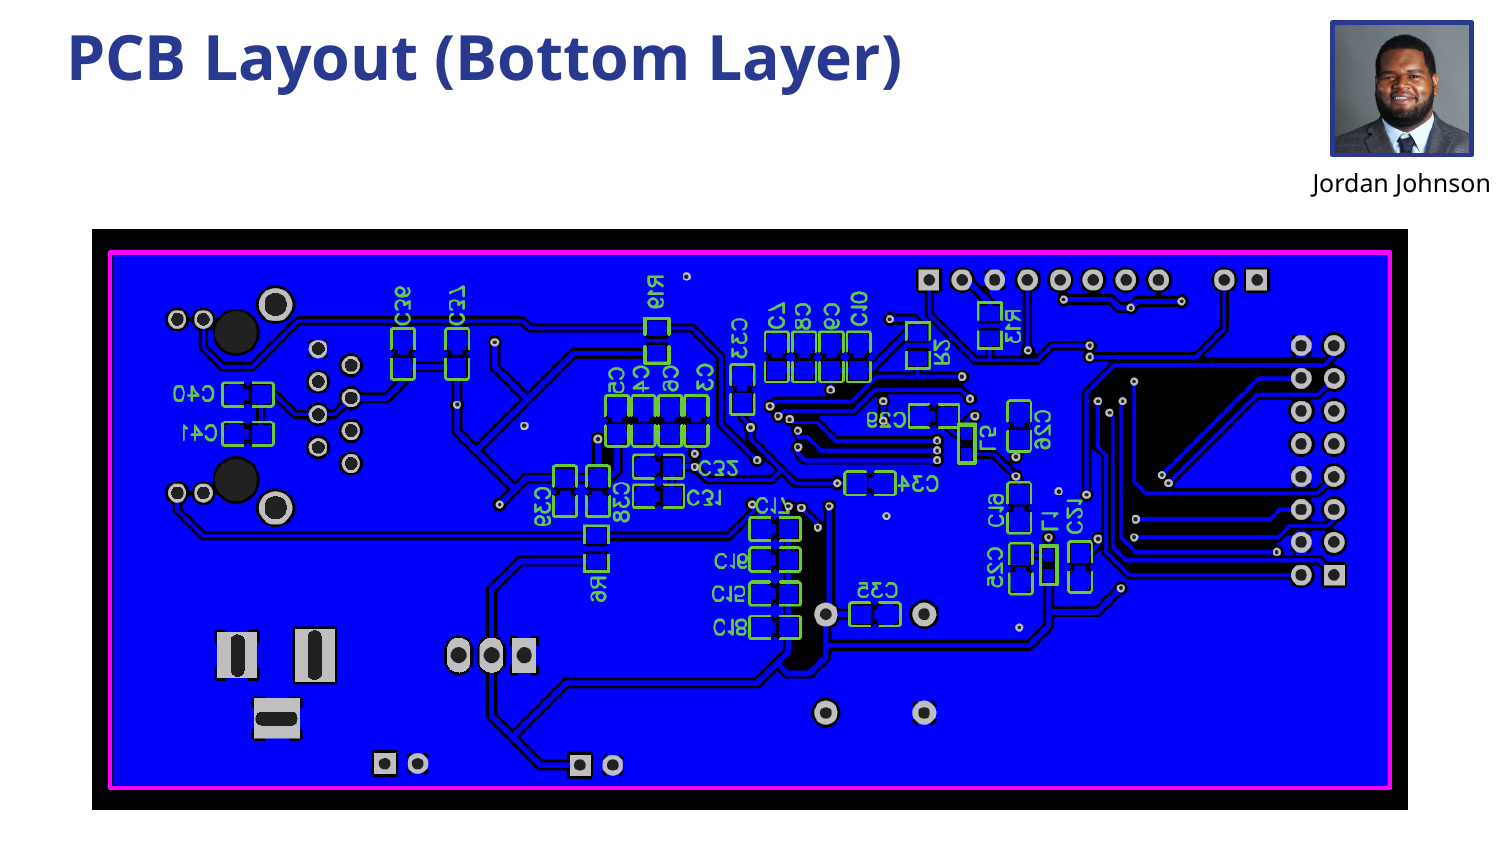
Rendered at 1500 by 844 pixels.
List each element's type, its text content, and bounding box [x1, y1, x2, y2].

title PCB Layout (Bottom Layer) [51, 3, 1449, 103]
text_box Jordan Johnson [1262, 152, 1500, 213]
picture [92, 229, 1408, 811]
picture [1334, 24, 1470, 153]
